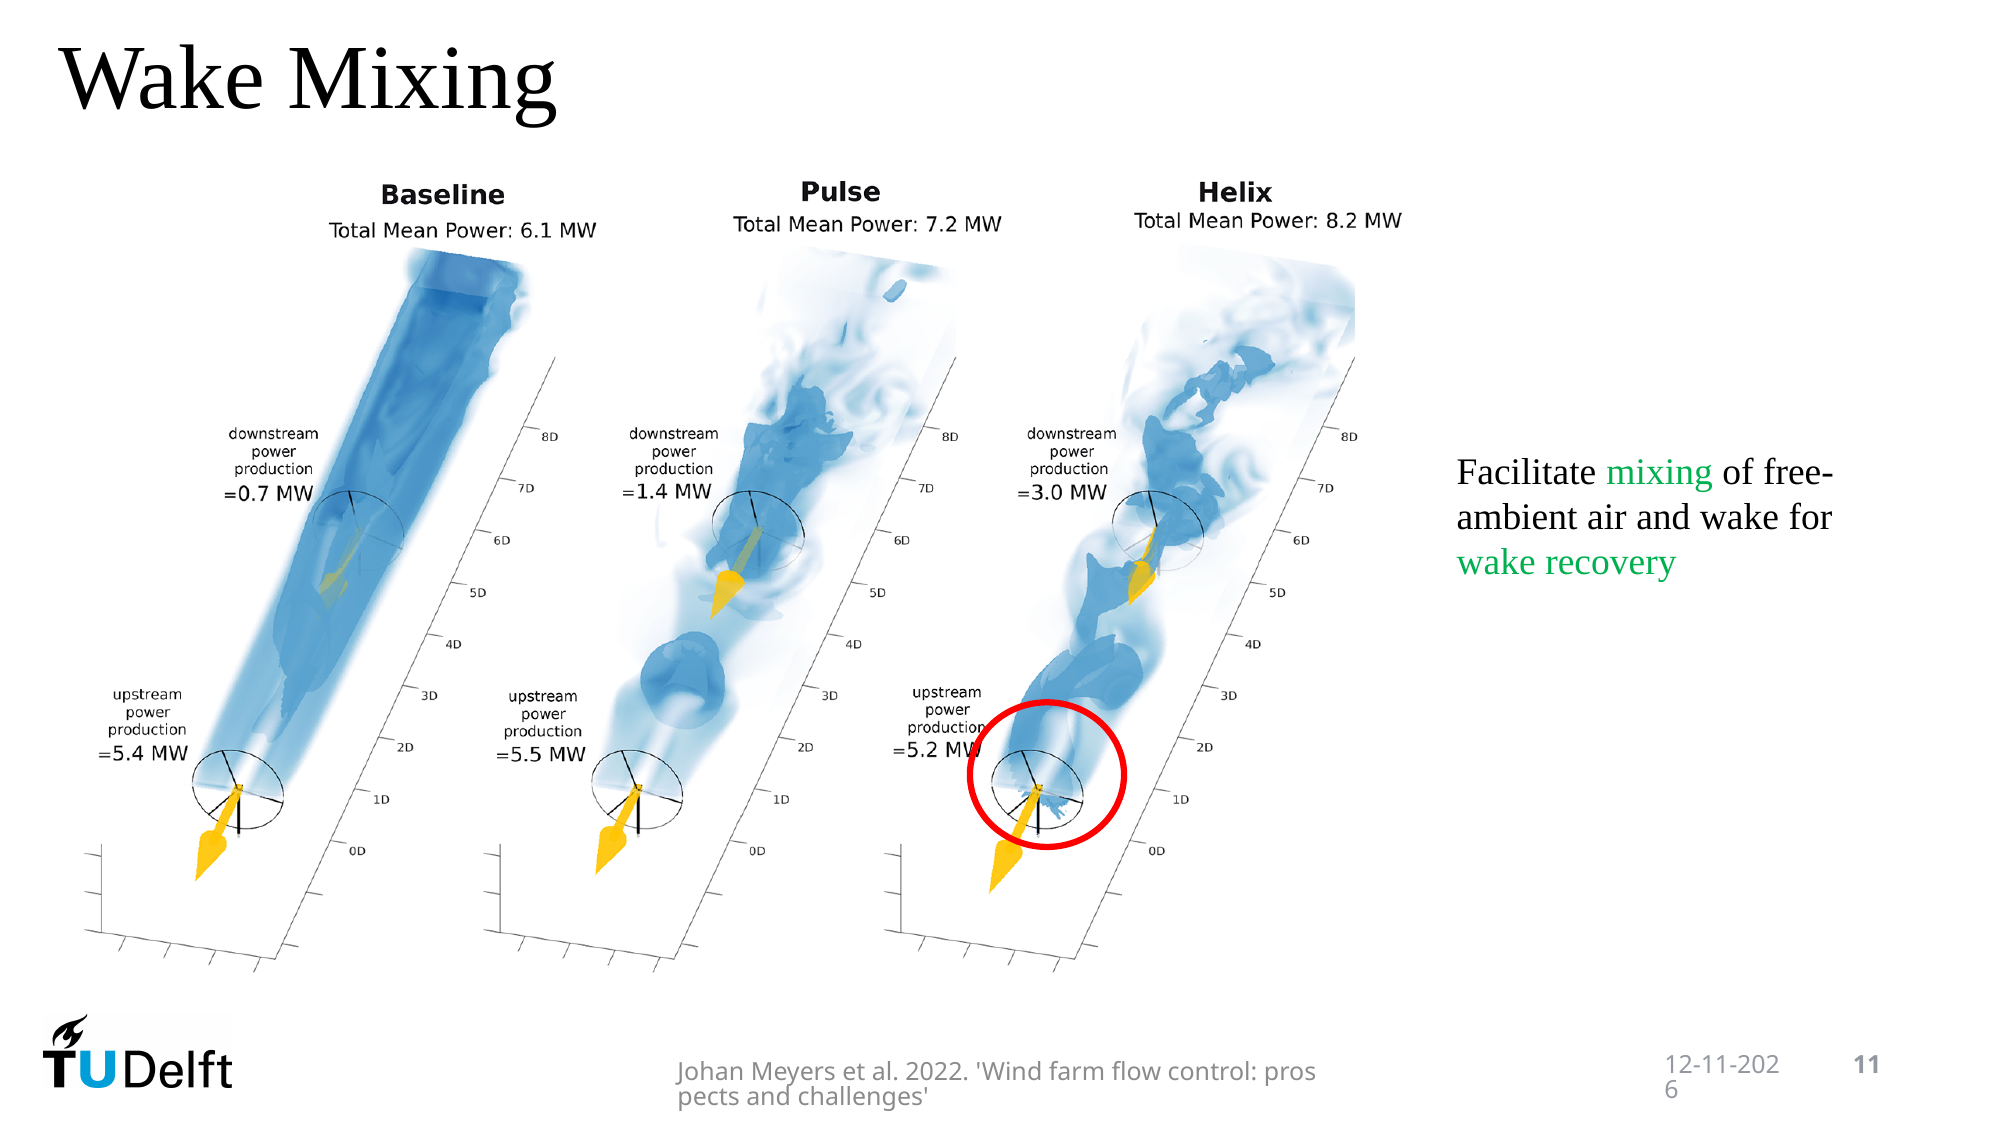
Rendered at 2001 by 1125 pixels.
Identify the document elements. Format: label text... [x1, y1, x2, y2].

picture [43, 1014, 232, 1088]
slide_number 11 [1833, 985, 1882, 1125]
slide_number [1664, 985, 1791, 1125]
text_box [1437, 256, 1882, 985]
picture [40, 140, 1437, 985]
footer Johan Meyers et al. 2022. 'Wind farm flow control: prospects and challenges' [662, 1042, 1338, 1103]
text_box Facilitate mixing of free-ambient air and wake for wake recovery [1441, 439, 1887, 590]
title Wake Mixing [43, 18, 1740, 141]
